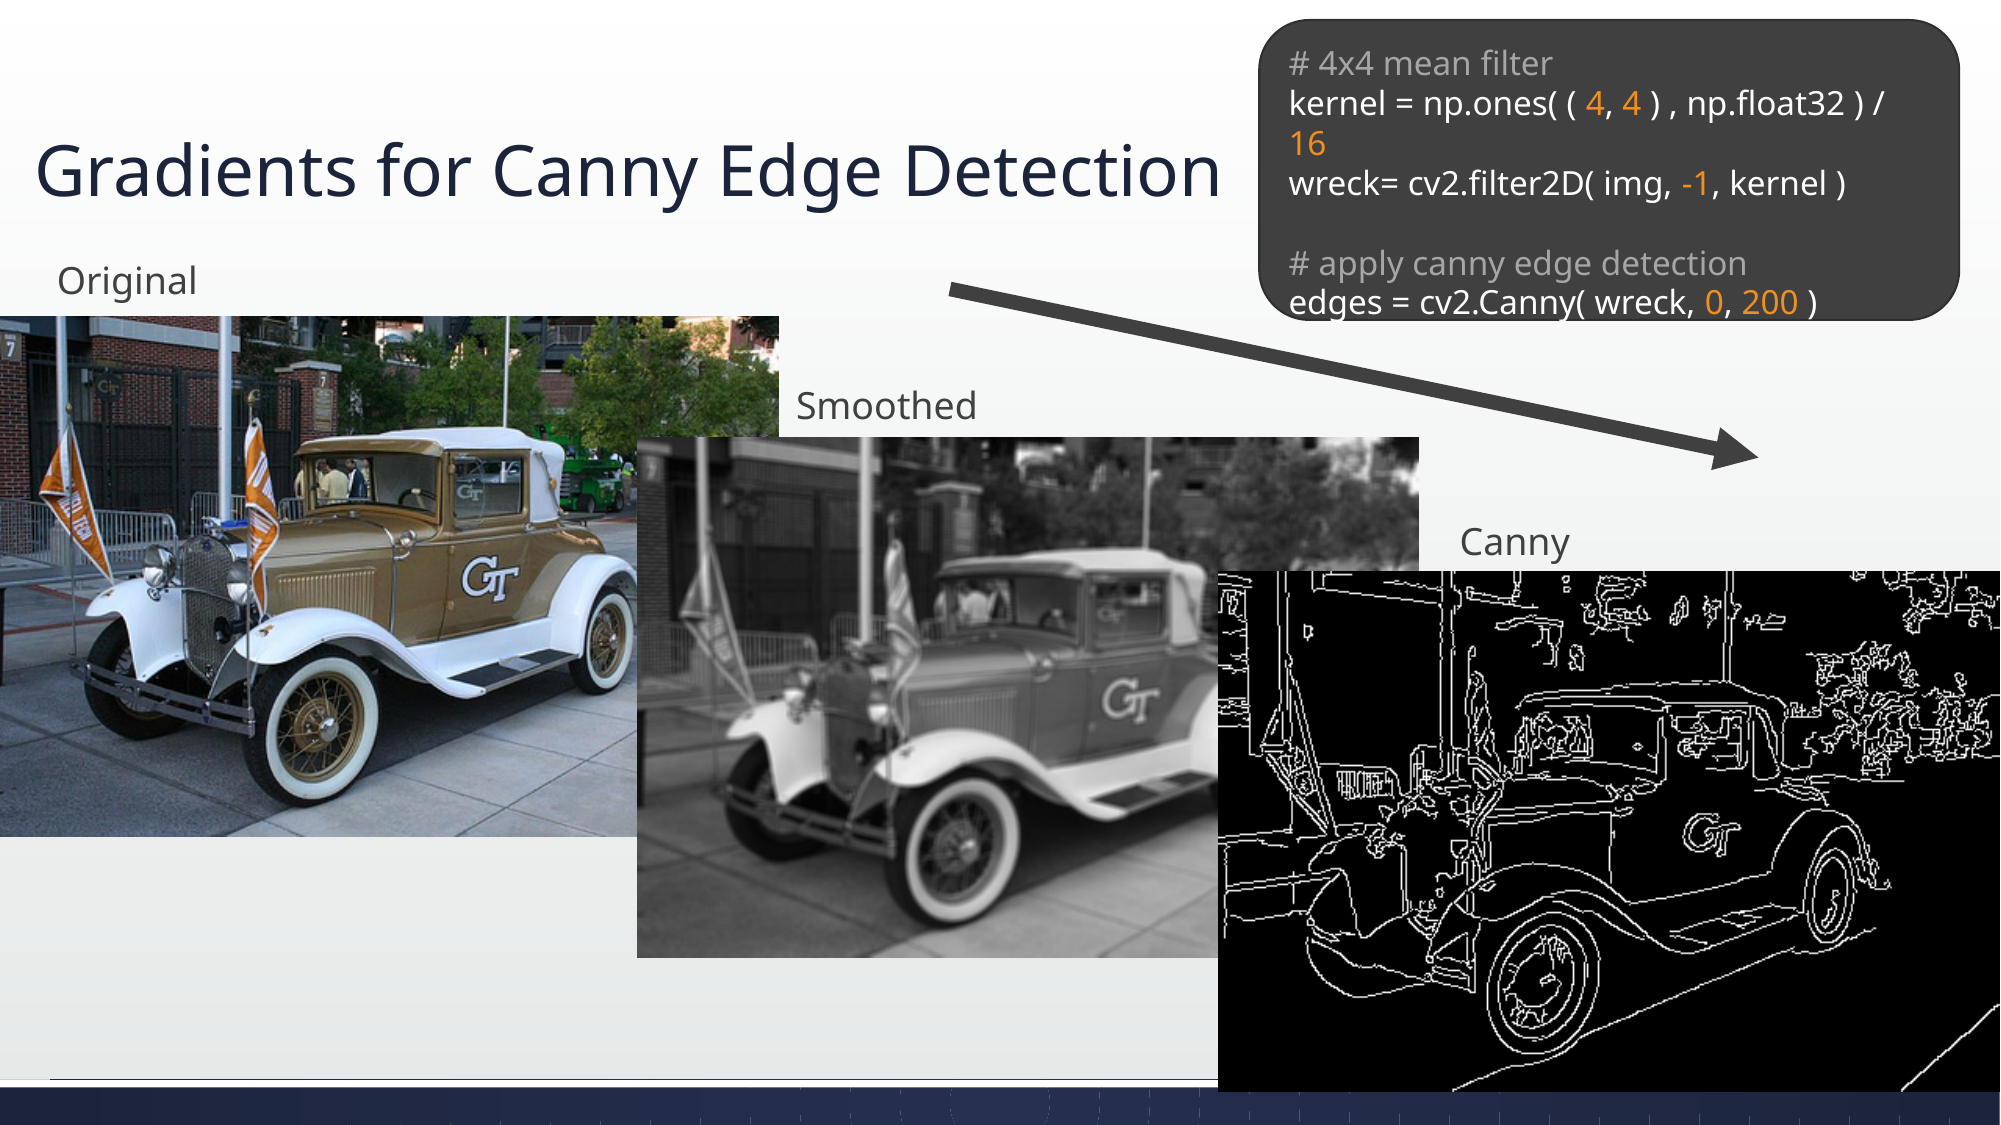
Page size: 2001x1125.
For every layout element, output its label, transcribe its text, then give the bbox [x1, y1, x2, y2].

text_box Original [42, 249, 213, 310]
picture [0, 316, 2000, 1092]
title Gradients for Canny Edge Detection [19, 17, 1580, 220]
text_box Canny [1444, 510, 1585, 571]
text_box Smoothed [781, 374, 949, 435]
text_box # 4x4 mean filter kernel = np.ones( ( 4, 4 ) , np.float32 ) / 16 wreck= cv2.filter2D( img, -1, kernel ) # apply canny edge detection edges = cv2.Canny( wreck, 0, 200 ) [1258, 18, 1961, 321]
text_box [949, 288, 1759, 458]
